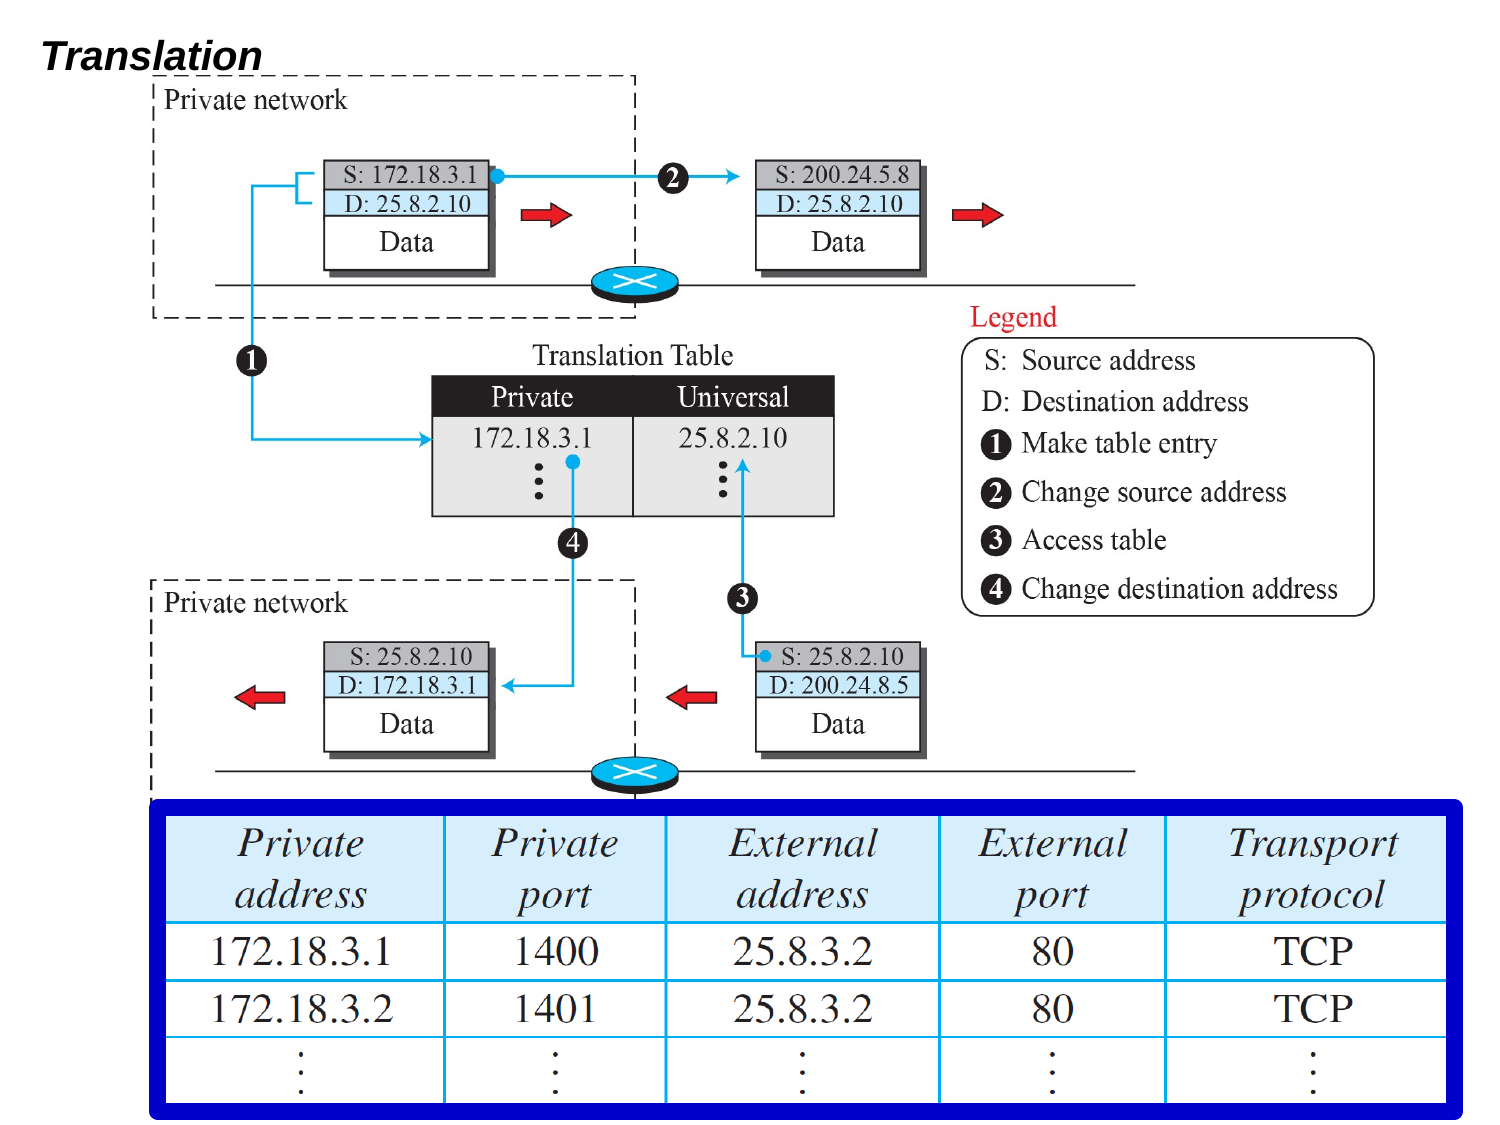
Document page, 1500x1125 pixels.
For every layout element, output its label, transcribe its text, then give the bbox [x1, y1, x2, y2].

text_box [149, 799, 1463, 1120]
title Translation [37, 26, 267, 217]
text_box [150, 75, 1375, 799]
